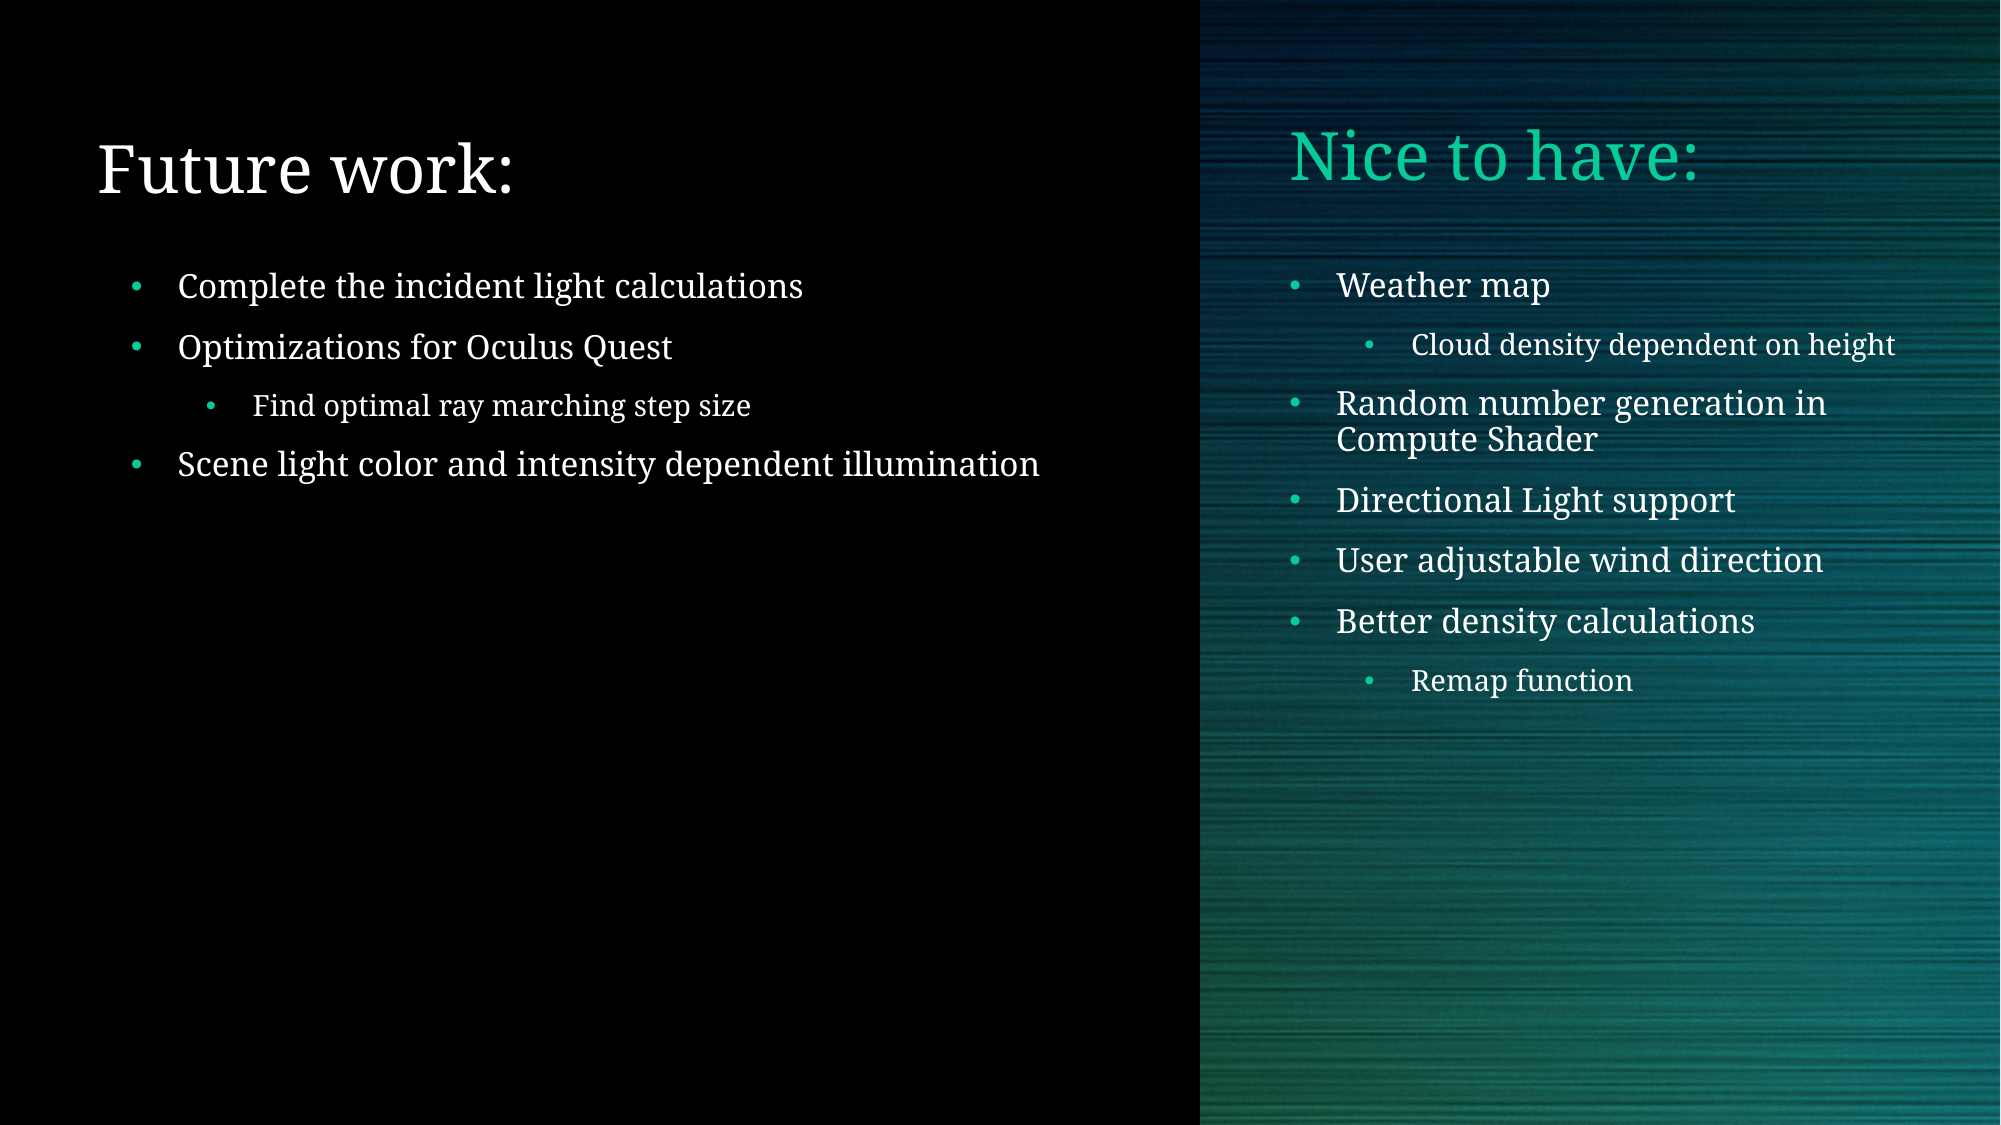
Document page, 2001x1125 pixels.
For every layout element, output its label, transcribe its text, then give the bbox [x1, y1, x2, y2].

title Nice to have: [1274, 107, 1866, 203]
picture [1200, 0, 2001, 1125]
text_box Future work: [82, 119, 840, 214]
text_box Weather map Cloud density dependent on height Random number generation in Compute Shader Directional Light support User adjustable wind direction Better density calculations Remap function [1274, 261, 1935, 1028]
list Complete the incident light calculations Optimizations for Oculus Quest Find optimal ray marching step size Scene light color and intensity dependent illumination [115, 262, 1111, 1024]
